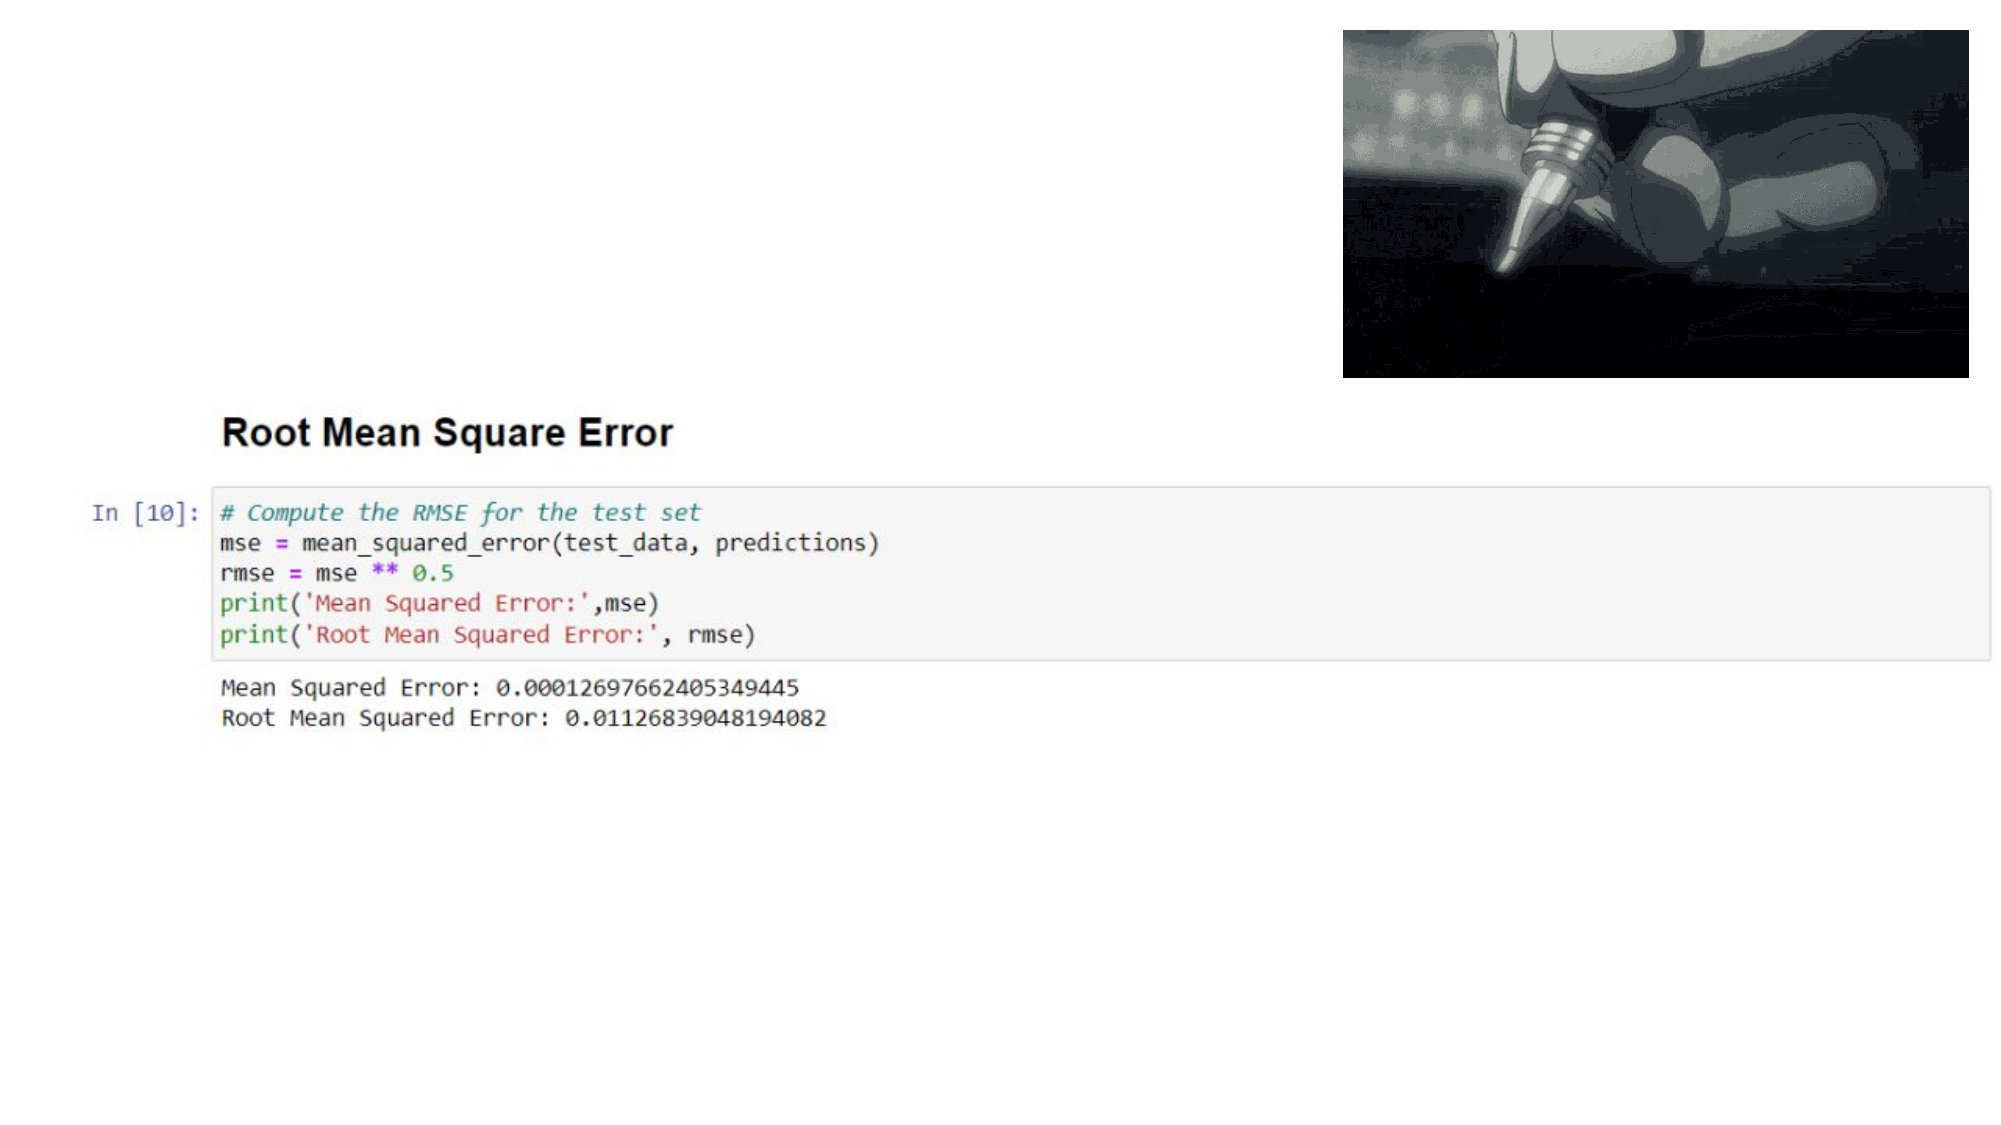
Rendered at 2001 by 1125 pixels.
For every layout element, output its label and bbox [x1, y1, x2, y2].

picture [0, 30, 2000, 756]
